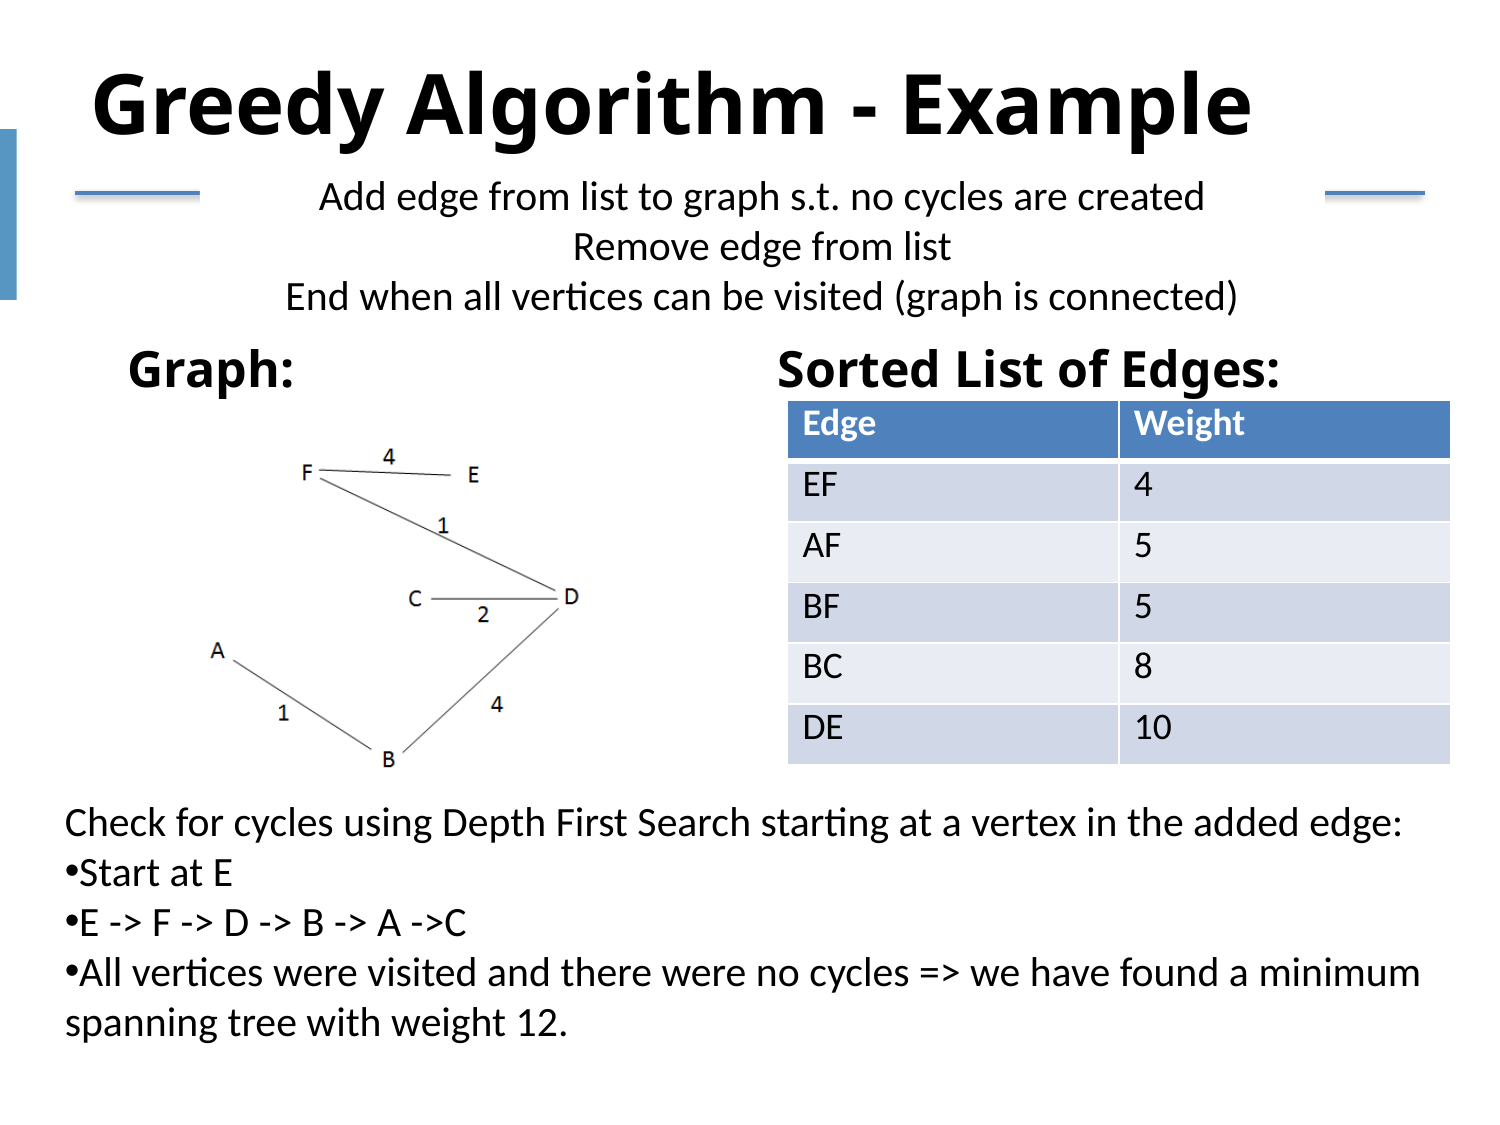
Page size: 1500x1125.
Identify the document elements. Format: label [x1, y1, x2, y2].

list [187, 437, 588, 782]
table_cell [1120, 523, 1450, 582]
text_box [199, 161, 1325, 327]
table_header [1120, 401, 1450, 458]
table_cell [1120, 464, 1450, 521]
list [112, 299, 1426, 405]
table_cell [1120, 644, 1450, 703]
table_cell [788, 464, 1118, 521]
title [75, 45, 1425, 157]
text_box [50, 787, 1438, 1098]
table_cell [1120, 705, 1450, 764]
table_cell [788, 583, 1118, 642]
table_header [788, 401, 1118, 458]
table_cell [788, 644, 1118, 703]
table_cell [788, 523, 1118, 582]
table_cell [788, 705, 1118, 764]
table_cell [1120, 583, 1450, 642]
